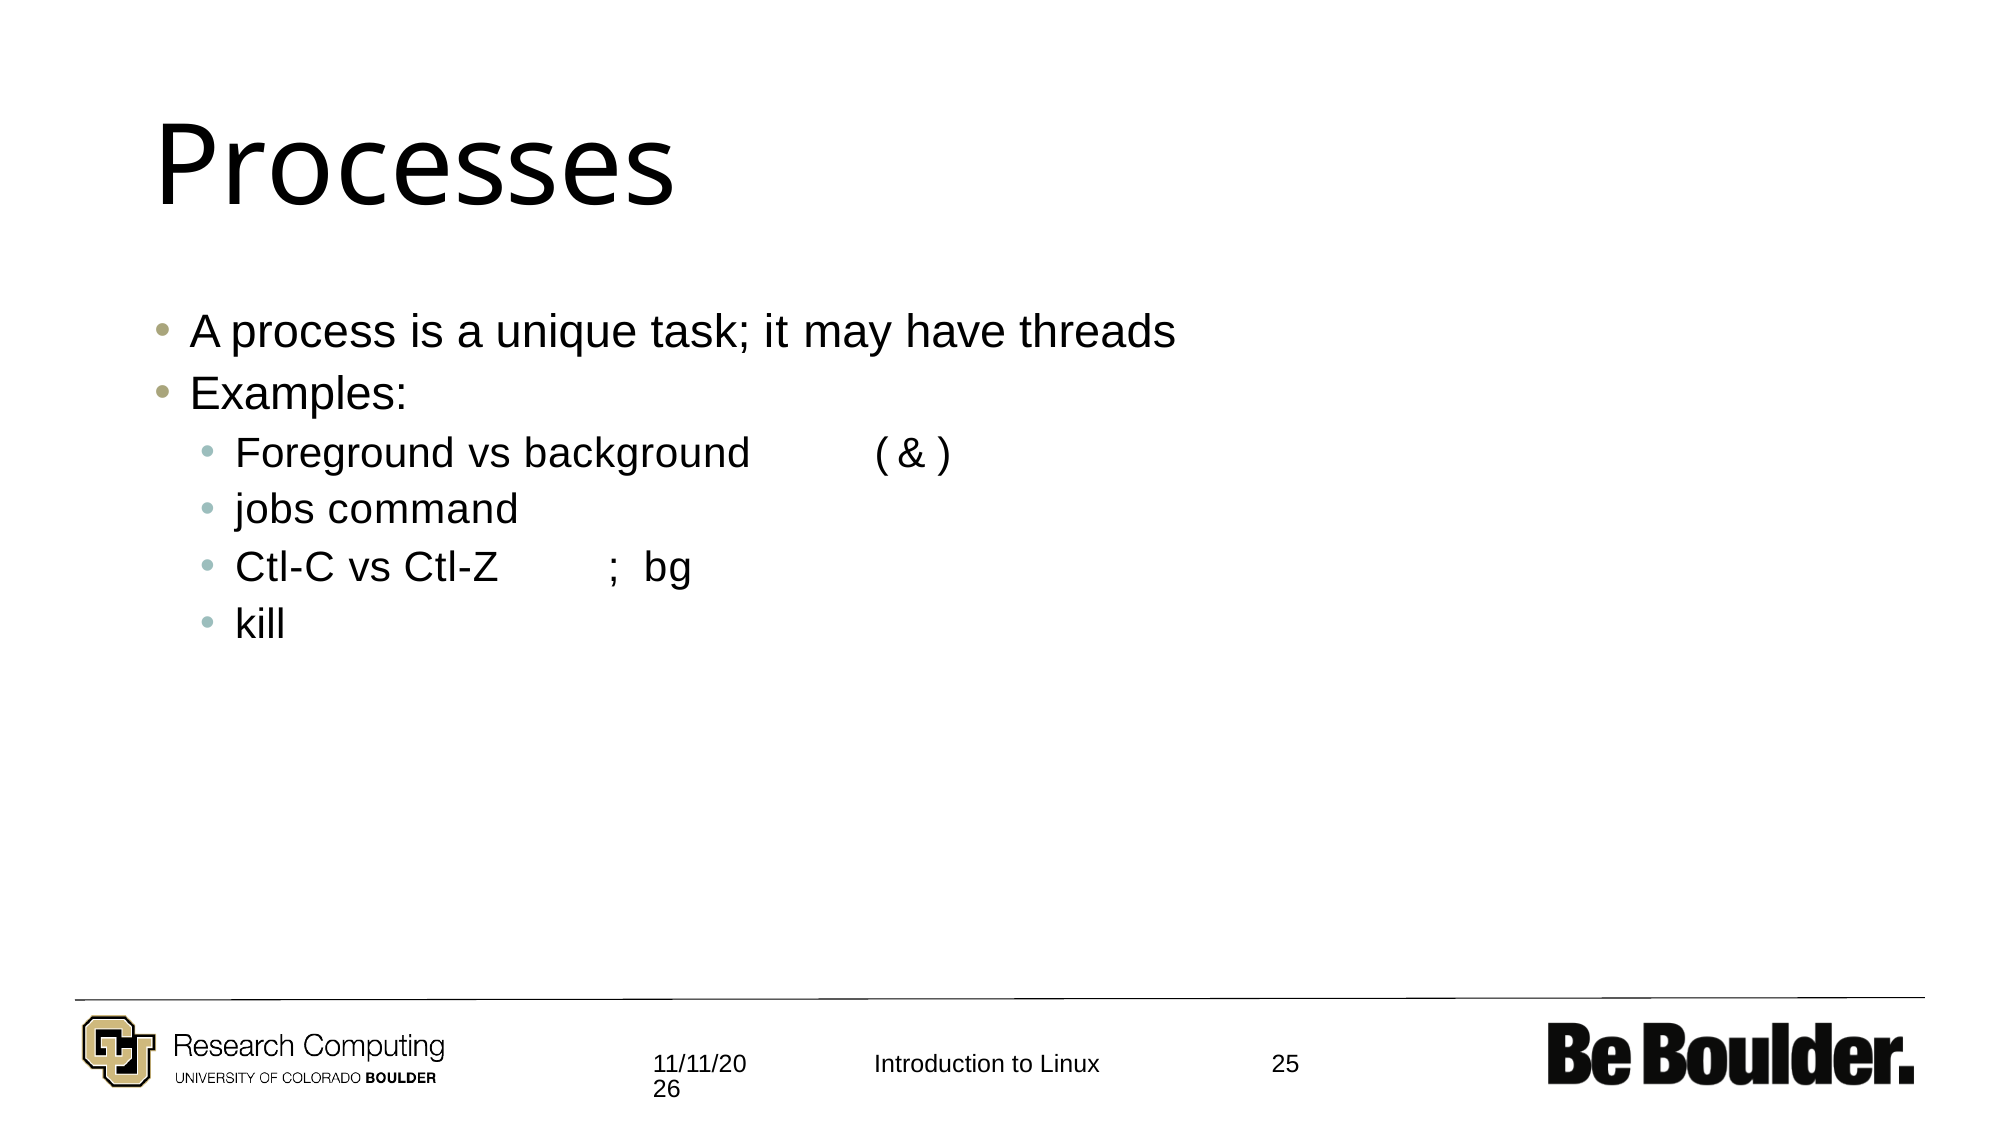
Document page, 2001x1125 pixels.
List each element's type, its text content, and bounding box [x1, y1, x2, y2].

list A process is a unique task; it may have threads Examples: Foreground vs background ( & ) jobs command Ctl-C vs Ctl-Z ; bg kill [137, 299, 1863, 983]
title Processes [137, 59, 1863, 278]
picture [1524, 1015, 1938, 1088]
slide_number 25 [1202, 1032, 1315, 1093]
picture [81, 1015, 444, 1088]
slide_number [637, 1032, 772, 1093]
footer Introduction to Linux [772, 1032, 1202, 1093]
